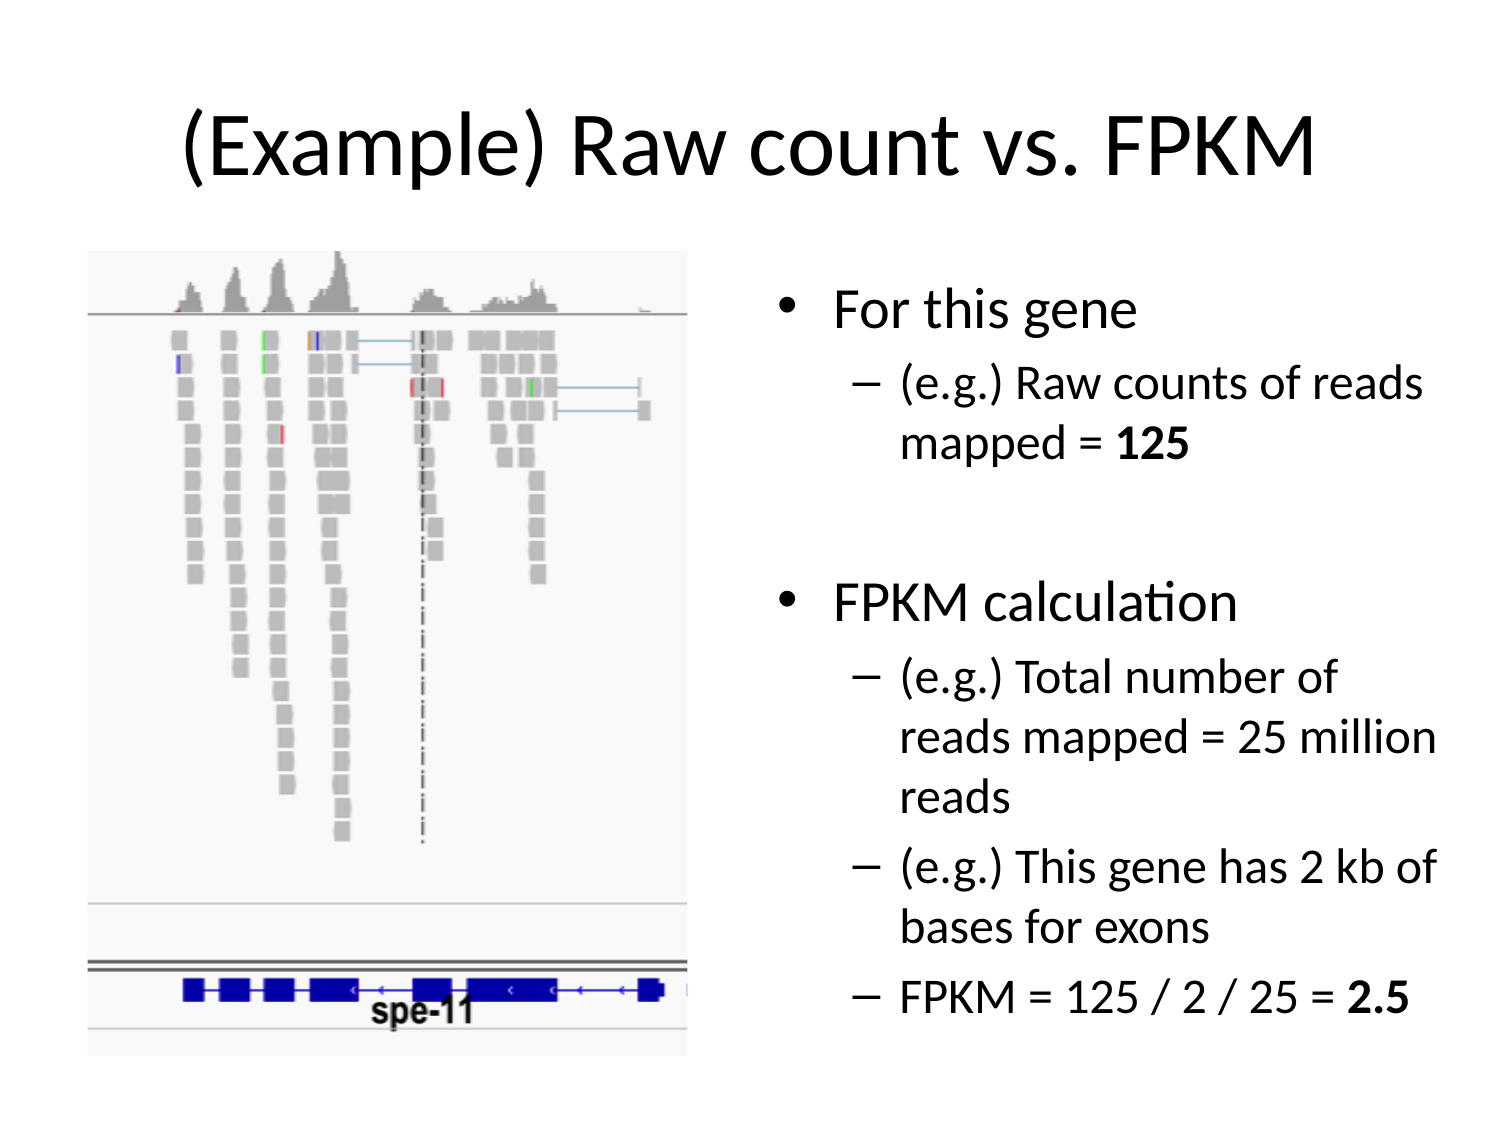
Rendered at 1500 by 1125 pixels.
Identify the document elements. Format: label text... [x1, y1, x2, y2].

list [87, 251, 688, 1056]
title (Example) Raw count vs. FPKM [74, 44, 1426, 233]
list For this gene (e.g.) Raw counts of reads mapped = 125 FPKM calculation (e.g.) Total number of reads mapped = 25 million reads (e.g.) This gene has 2 kb of bases for exons FPKM = 125 / 2 / 25 = 2.5 [762, 262, 1476, 1006]
